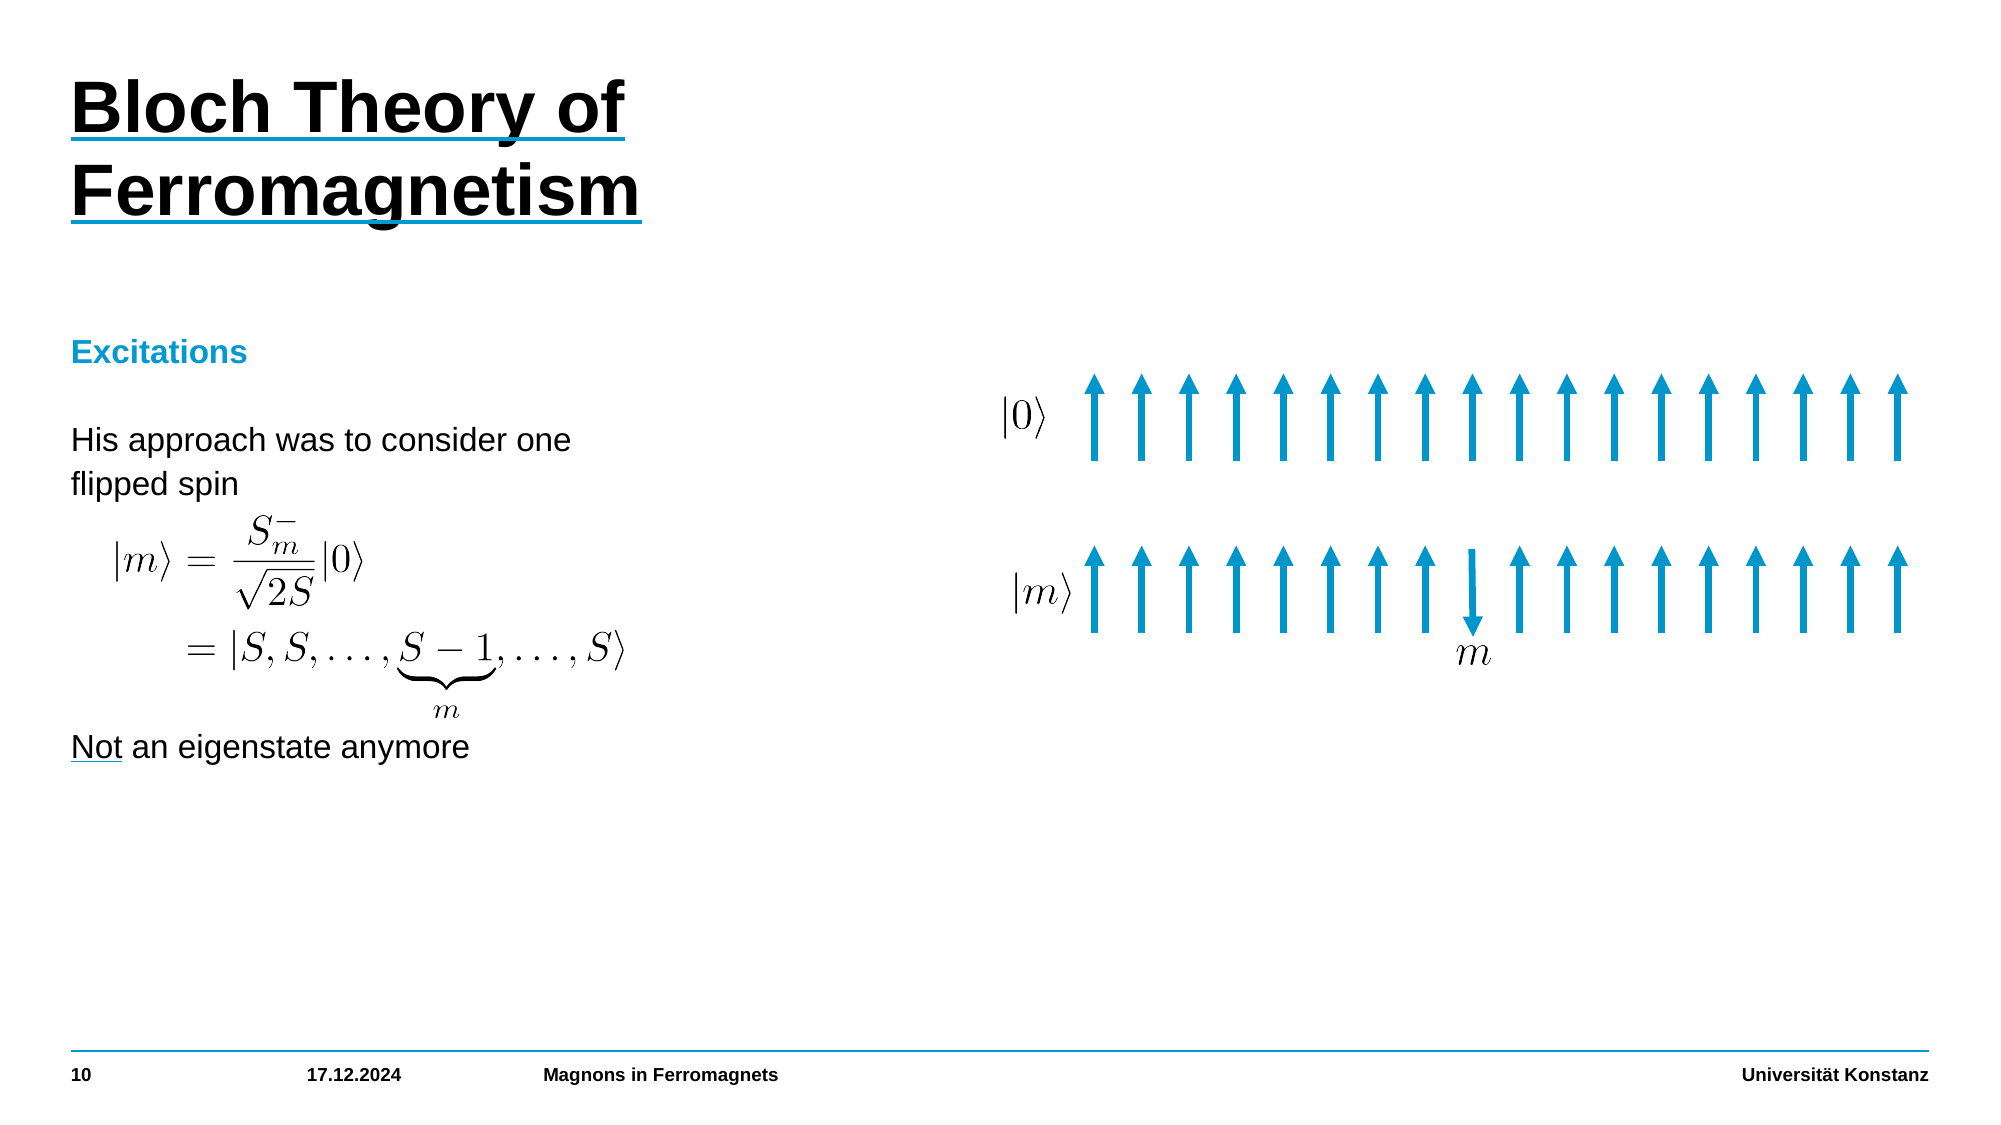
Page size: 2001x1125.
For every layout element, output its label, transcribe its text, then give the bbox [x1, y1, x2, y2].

title Bloch Theory of Ferromagnetism [70, 66, 1402, 268]
picture [1014, 571, 1071, 615]
list Excitations His approach was to consider one flipped spin Not an eigenstate anymore [70, 326, 800, 1000]
picture [116, 515, 625, 718]
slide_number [306, 1058, 512, 1094]
footer Magnons in Ferromagnets [543, 1058, 1489, 1094]
picture [1004, 396, 1045, 439]
picture [1455, 645, 1491, 665]
slide_number 10 [70, 1058, 276, 1094]
